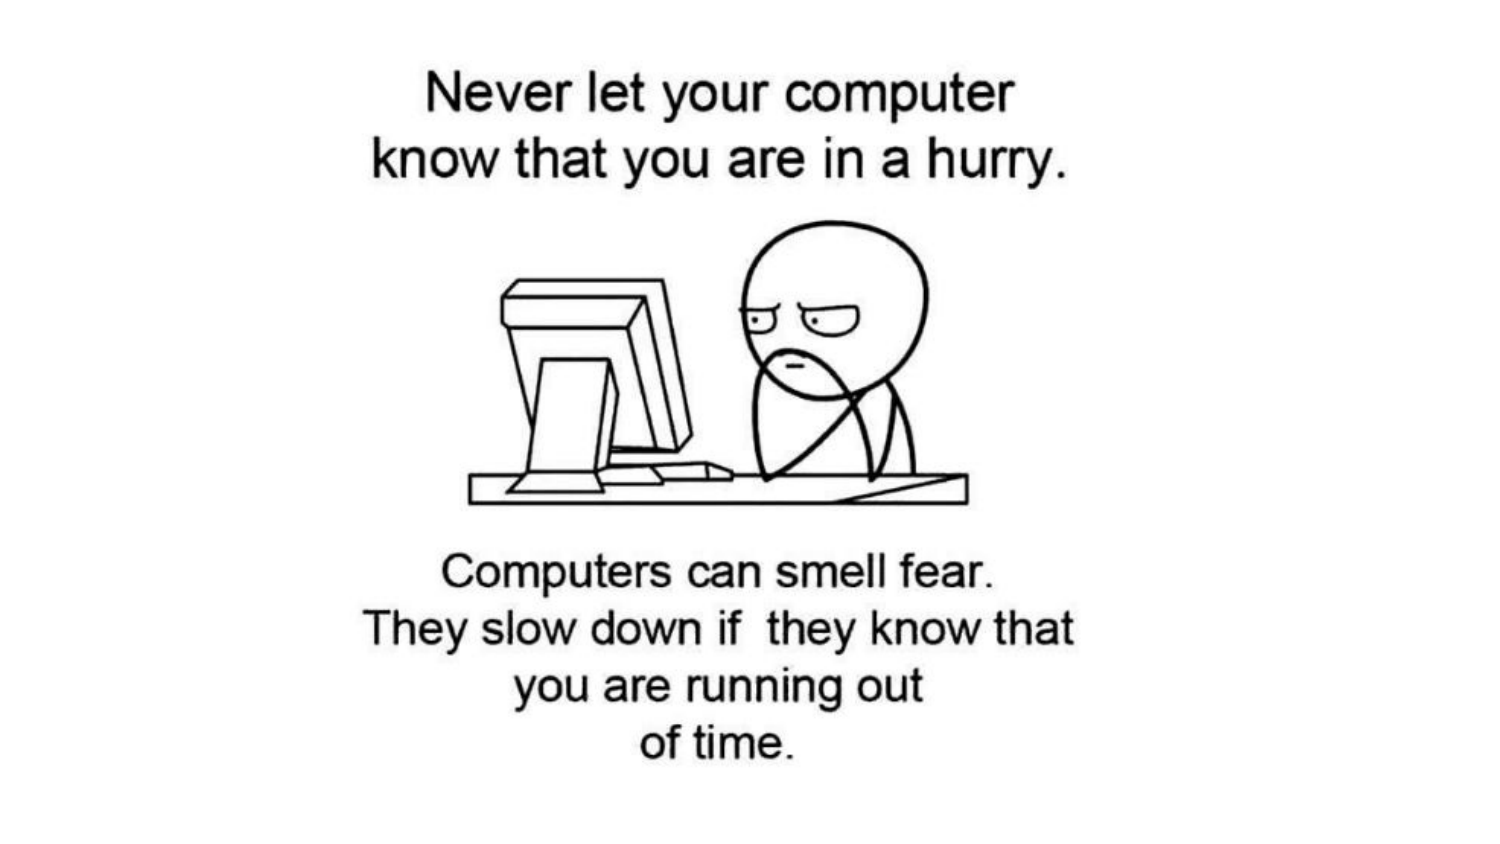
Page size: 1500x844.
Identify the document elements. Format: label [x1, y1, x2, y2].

picture [337, 24, 1099, 819]
